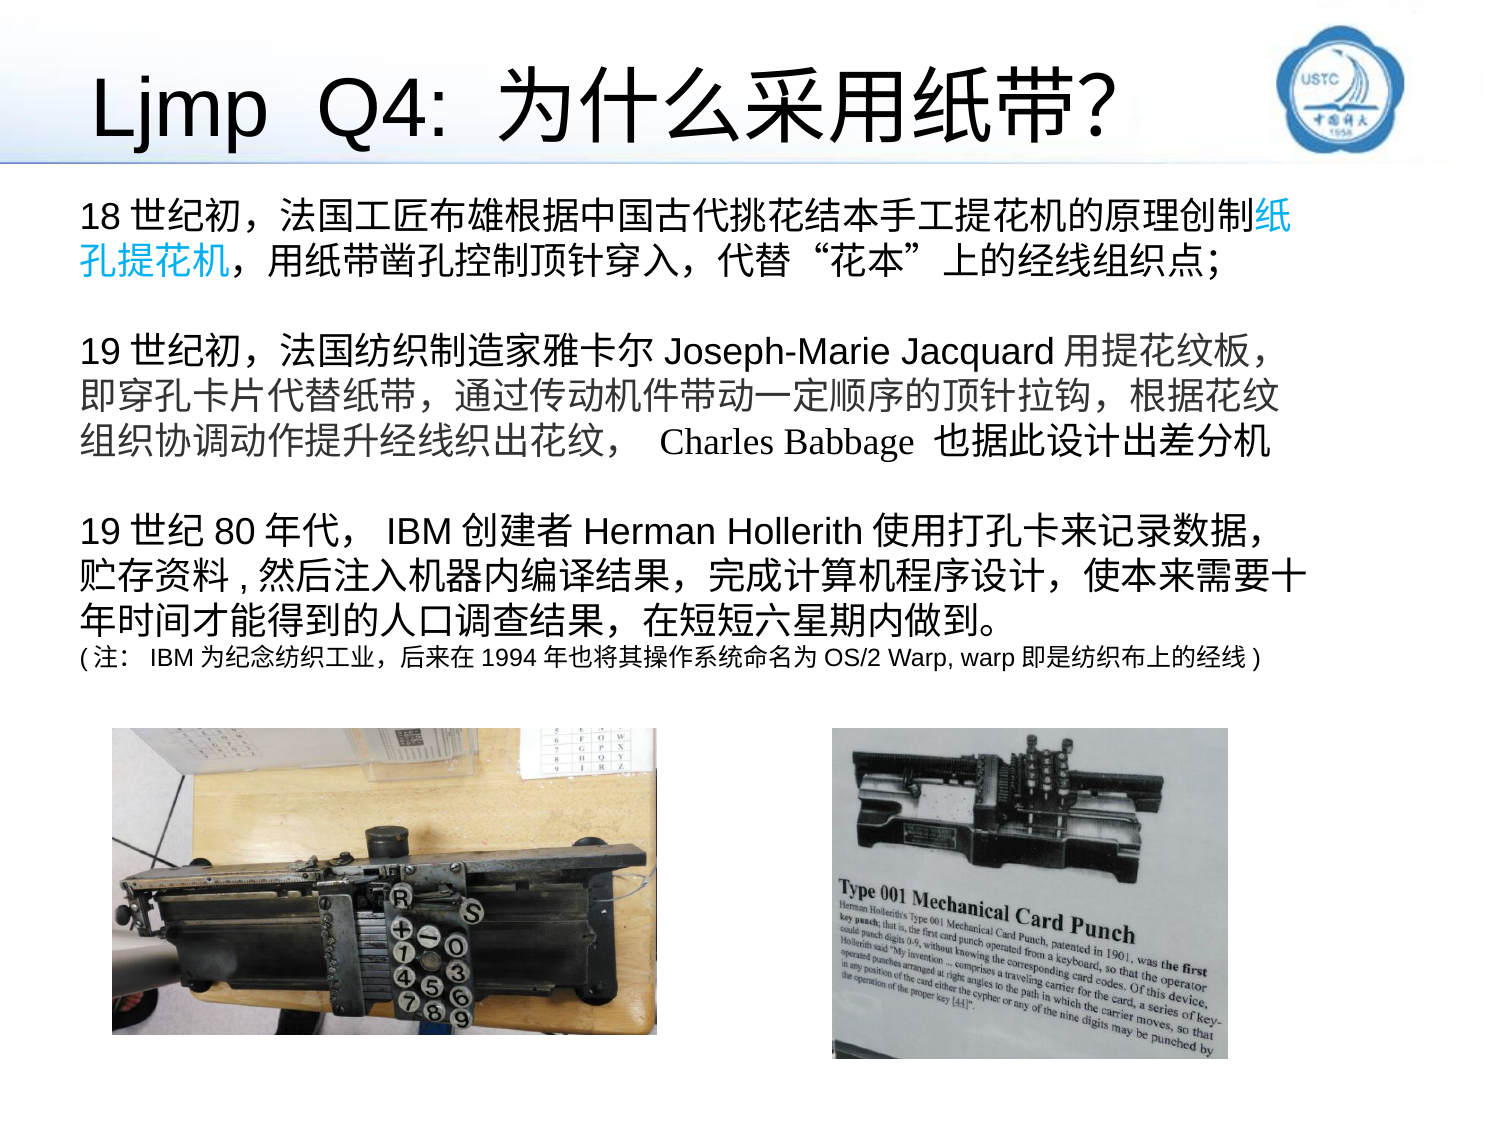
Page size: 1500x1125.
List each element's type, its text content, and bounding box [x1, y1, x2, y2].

picture [111, 728, 657, 1036]
picture [0, 0, 1500, 164]
text_box 18世纪初，法国工匠布雄根据中国古代挑花结本手工提花机的原理创制纸孔提花机，用纸带凿孔控制顶针穿入，代替“花本”上的经线组织点； 19世纪初，法国纺织制造家雅卡尔Joseph-Marie Jacquard用提花纹板，即穿孔卡片代替纸带，通过传动机件带动一定顺序的顶针拉钩，根据花纹组织协调动作提升经线织出花纹， Charles Babbage 也据此设计出差分机 19世纪80年代，IBM创建者Herman Hollerith使用打孔卡来记录数据，贮存资料,然后注入机器内编译结果，完成计算机程序设计，使本来需要十年时间才能得到的人口调查结果，在短短六星期内做到。 (注：IBM为纪念纺织工业，后来在1994年也将其操作系统命名为OS/2 Warp, warp即是纺织布上的经线) [64, 184, 1329, 680]
title Ljmp Q4: 为什么采用纸带？ [75, 45, 1425, 161]
picture [832, 728, 1228, 1059]
